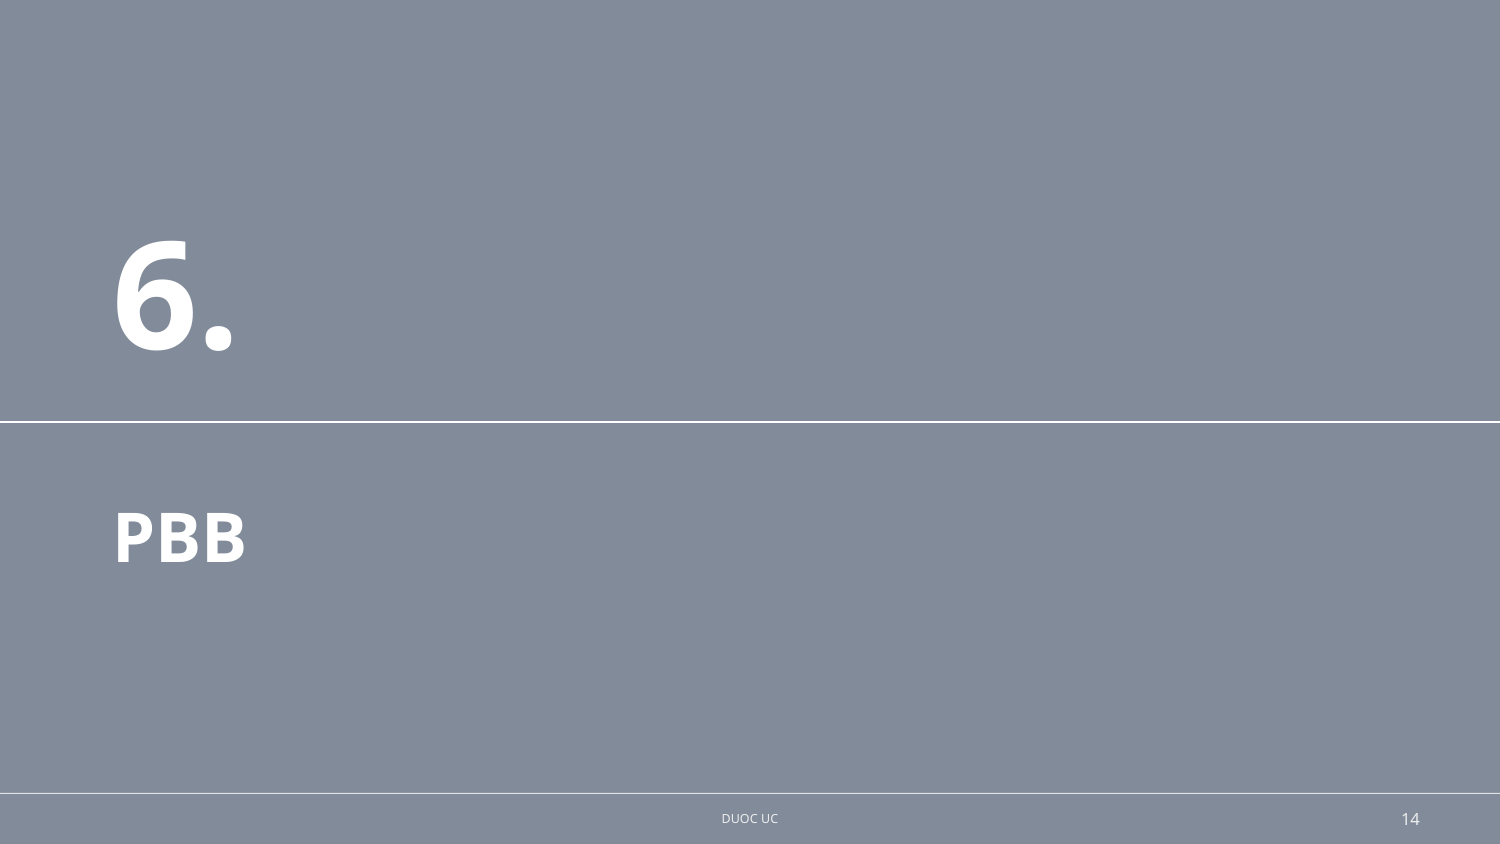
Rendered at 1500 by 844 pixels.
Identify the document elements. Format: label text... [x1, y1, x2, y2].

text_box PBB [97, 478, 1117, 592]
picture [0, 775, 1500, 811]
text_box 6. [97, 184, 333, 395]
